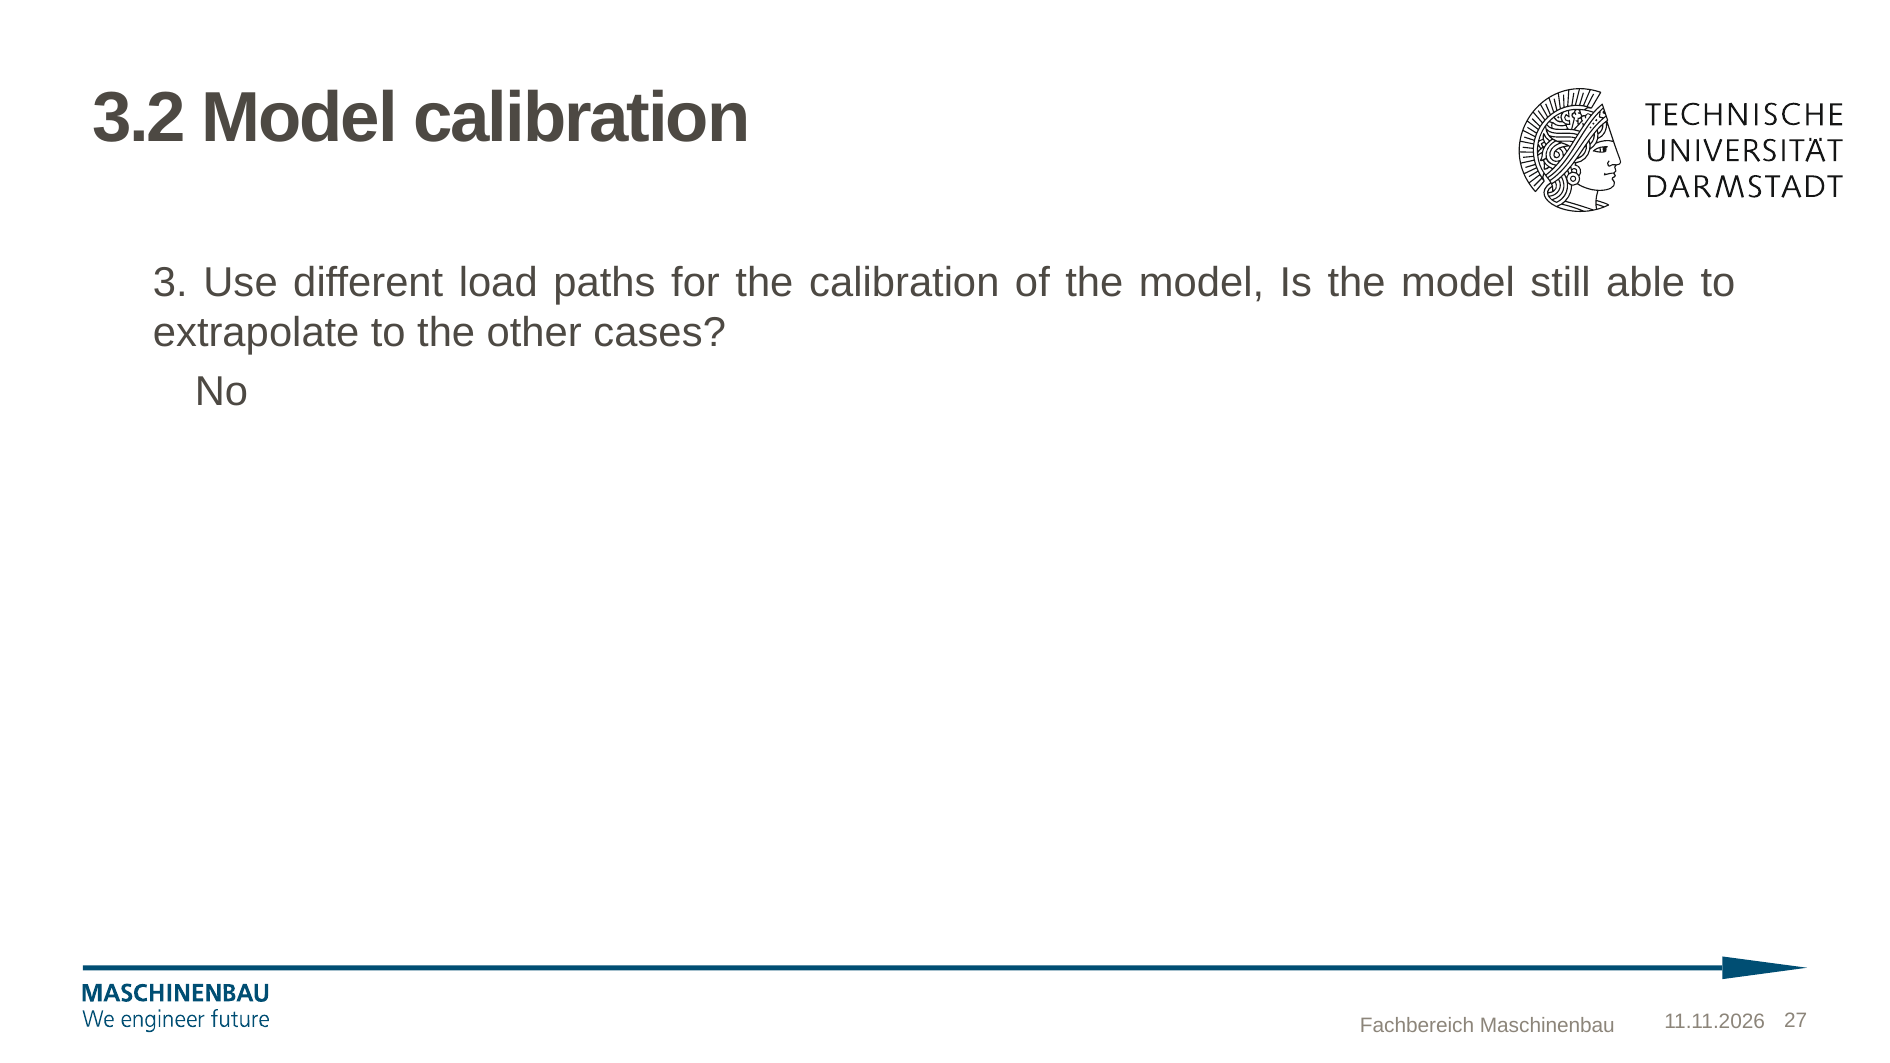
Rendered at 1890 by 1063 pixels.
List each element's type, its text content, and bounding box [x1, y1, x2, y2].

title 3.2 Model calibration [92, 70, 1525, 225]
slide_number 27 [1748, 980, 1808, 1028]
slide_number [1639, 973, 1790, 1033]
footer Fachbereich Maschinenbau [288, 973, 1639, 1037]
text_box 3. Use different load paths for the calibration of the model, Is the model still able to extrapolate to the other cases? No [153, 200, 1737, 539]
